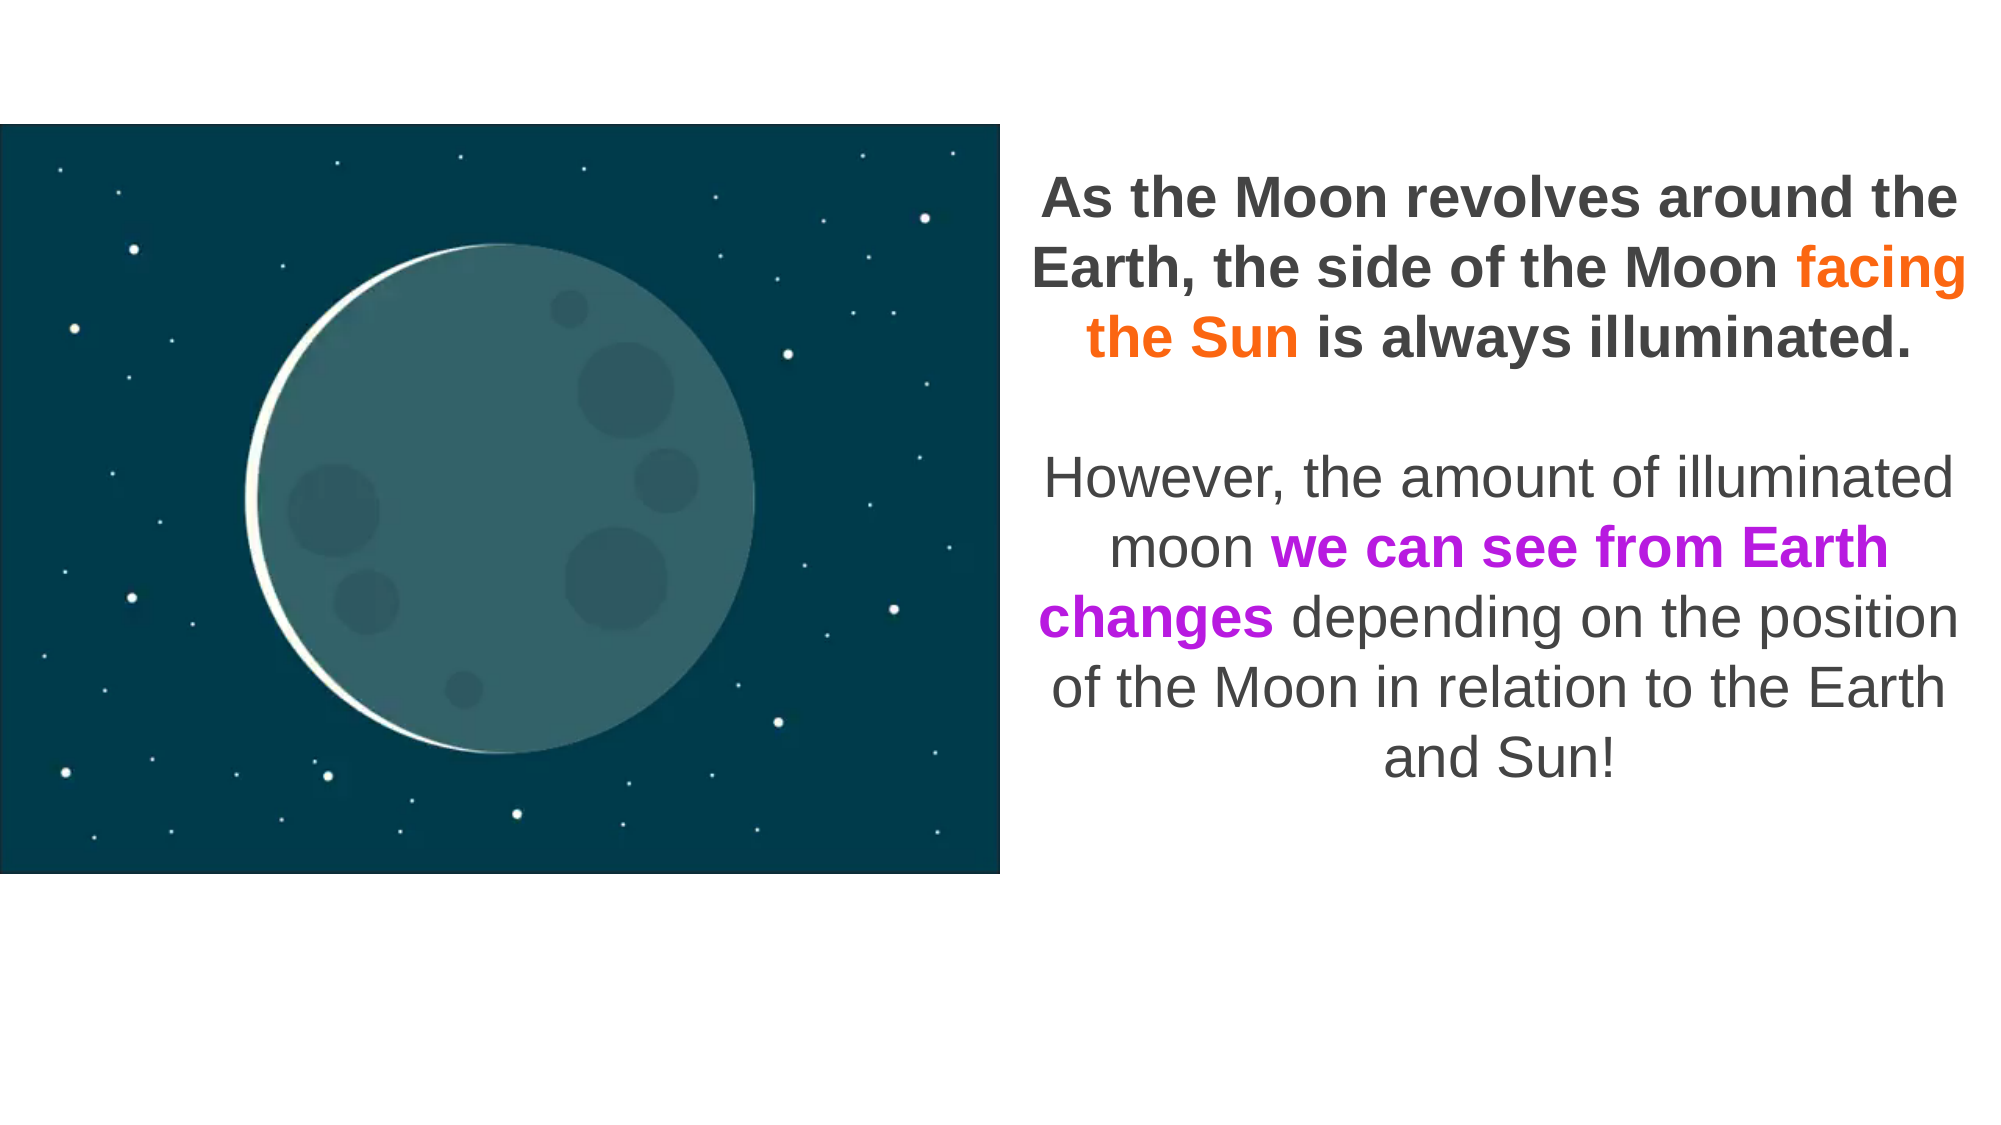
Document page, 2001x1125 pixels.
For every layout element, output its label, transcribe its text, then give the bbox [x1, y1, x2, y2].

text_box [0, 124, 1000, 875]
text_box As the Moon revolves around the Earth, the side of the Moon facing the Sun is always illuminated. However, the amount of illuminated moon we can see from Earth changes depending on the position of the Moon in relation to the Earth and Sun! [1000, 152, 2000, 867]
